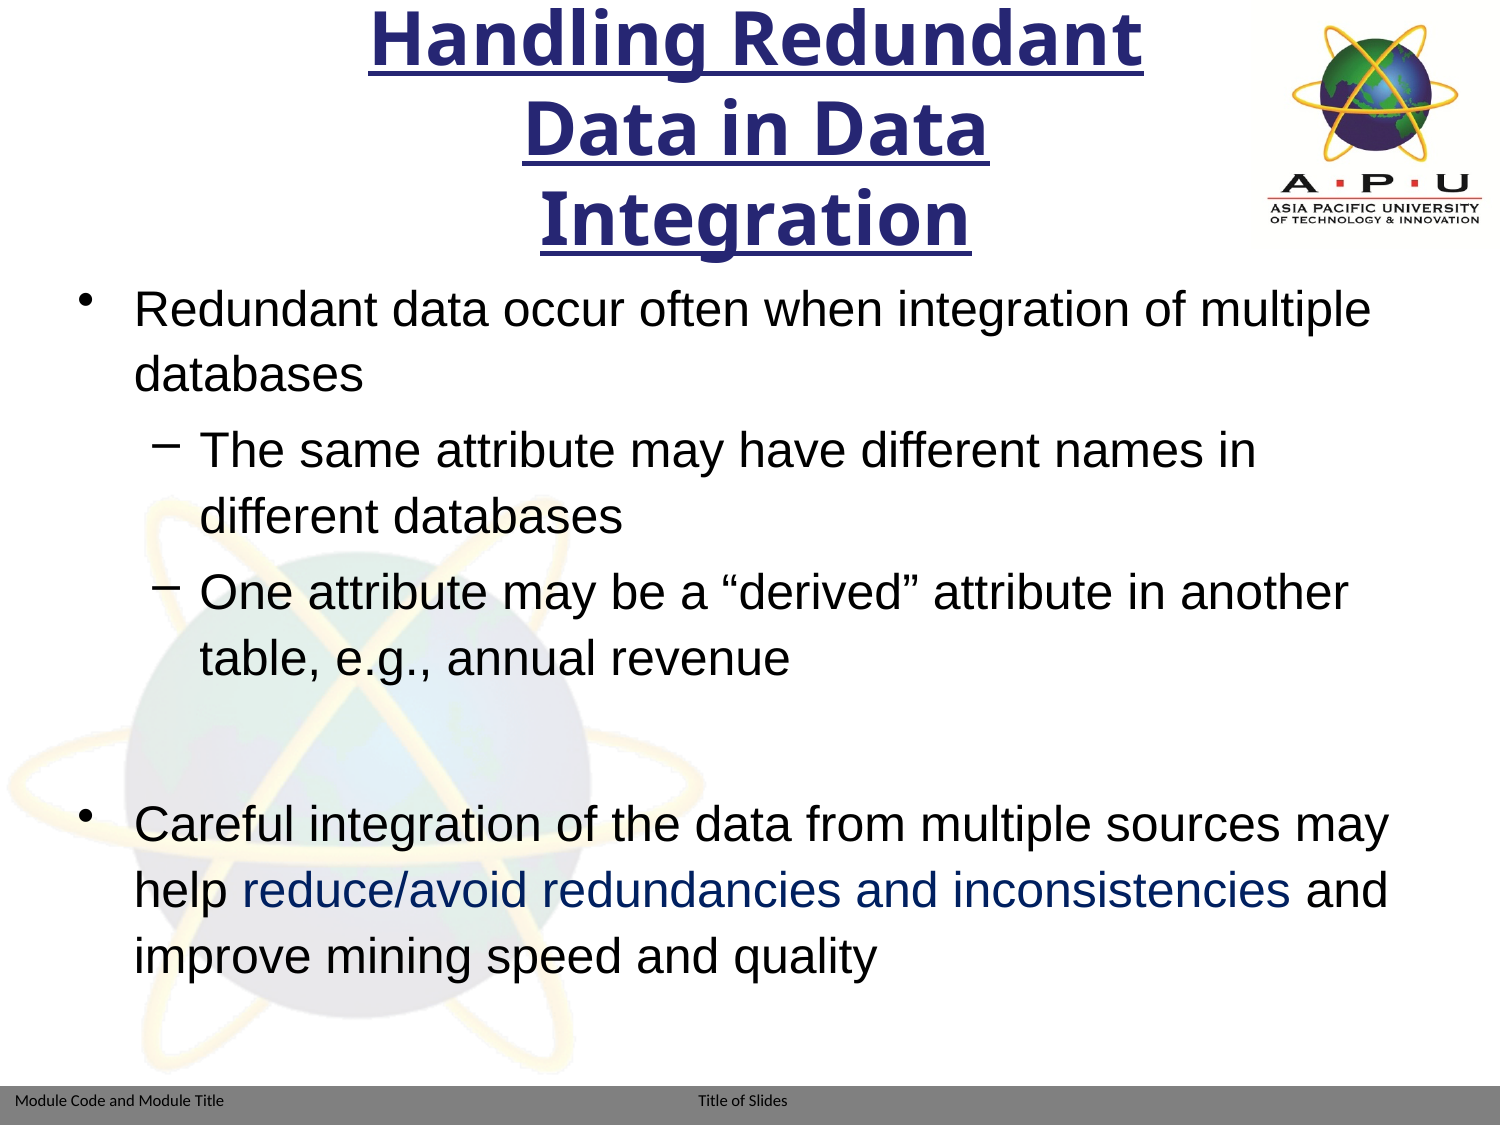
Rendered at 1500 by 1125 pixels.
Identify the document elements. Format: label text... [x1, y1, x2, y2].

title Handling Redundant Data in Data Integration [300, 50, 1213, 200]
list Redundant data occur often when integration of multiple databases The same attribute may have different names in different databases One attribute may be a “derived” attribute in another table, e.g., annual revenue Careful integration of the data from multiple sources may help reduce/avoid redundancies and inconsistencies and improve mining speed and quality [62, 262, 1425, 1063]
picture [1251, 0, 1500, 249]
